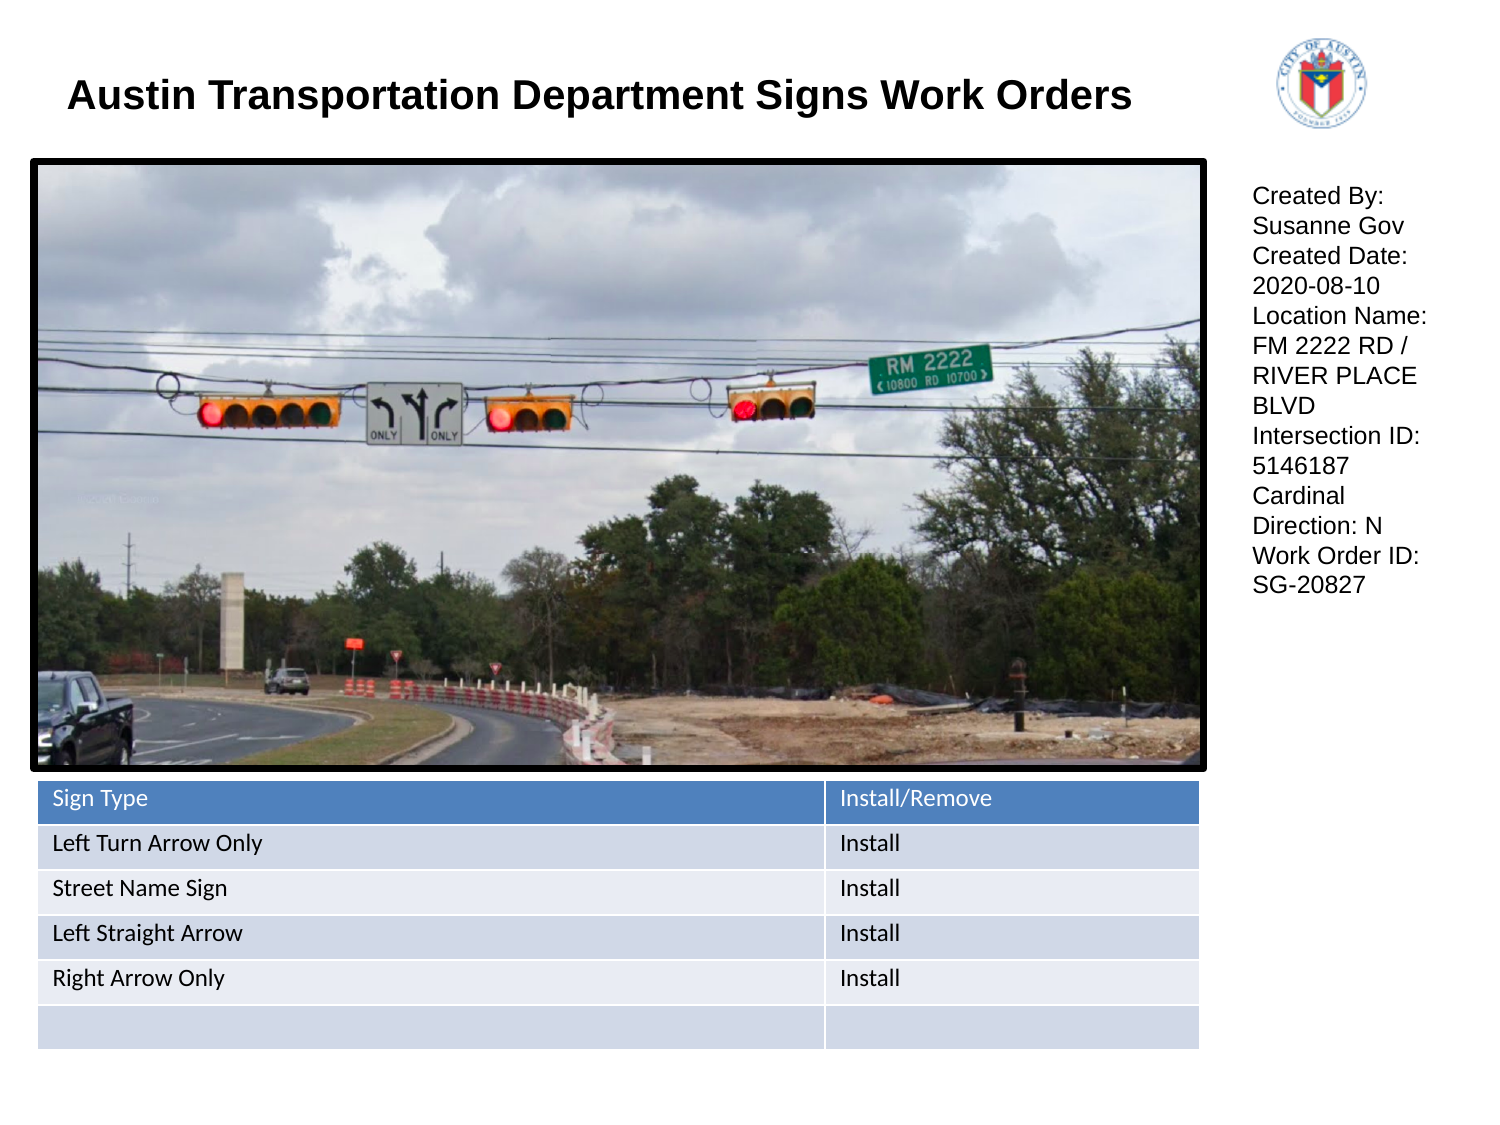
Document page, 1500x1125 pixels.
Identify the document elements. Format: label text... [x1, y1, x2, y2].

table_header Sign Type [38, 781, 824, 824]
table_cell Install [826, 916, 1199, 959]
table_cell [38, 1006, 824, 1049]
table_cell Right Arrow Only [38, 961, 824, 1004]
text_box Created By: Susanne Gov Created Date: 2020-08-10 Location Name: FM 2222 RD / RIVER PLACE BLVD Intersection ID: 5146187 Cardinal Direction: N Work Order ID: SG-20827 [1237, 172, 1463, 607]
text_box Austin Transportation Department Signs Work Orders [51, 60, 1149, 125]
table_header Install/Remove [826, 781, 1199, 824]
table_cell Left Straight Arrow [38, 916, 824, 959]
table_cell Install [826, 826, 1199, 869]
table_cell Street Name Sign [38, 871, 824, 914]
picture [37, 164, 1201, 766]
table_cell Install [826, 961, 1199, 1004]
table_cell Left Turn Arrow Only [38, 826, 824, 869]
table_cell Install [826, 871, 1199, 914]
picture [1274, 37, 1369, 132]
table_cell [826, 1006, 1199, 1049]
